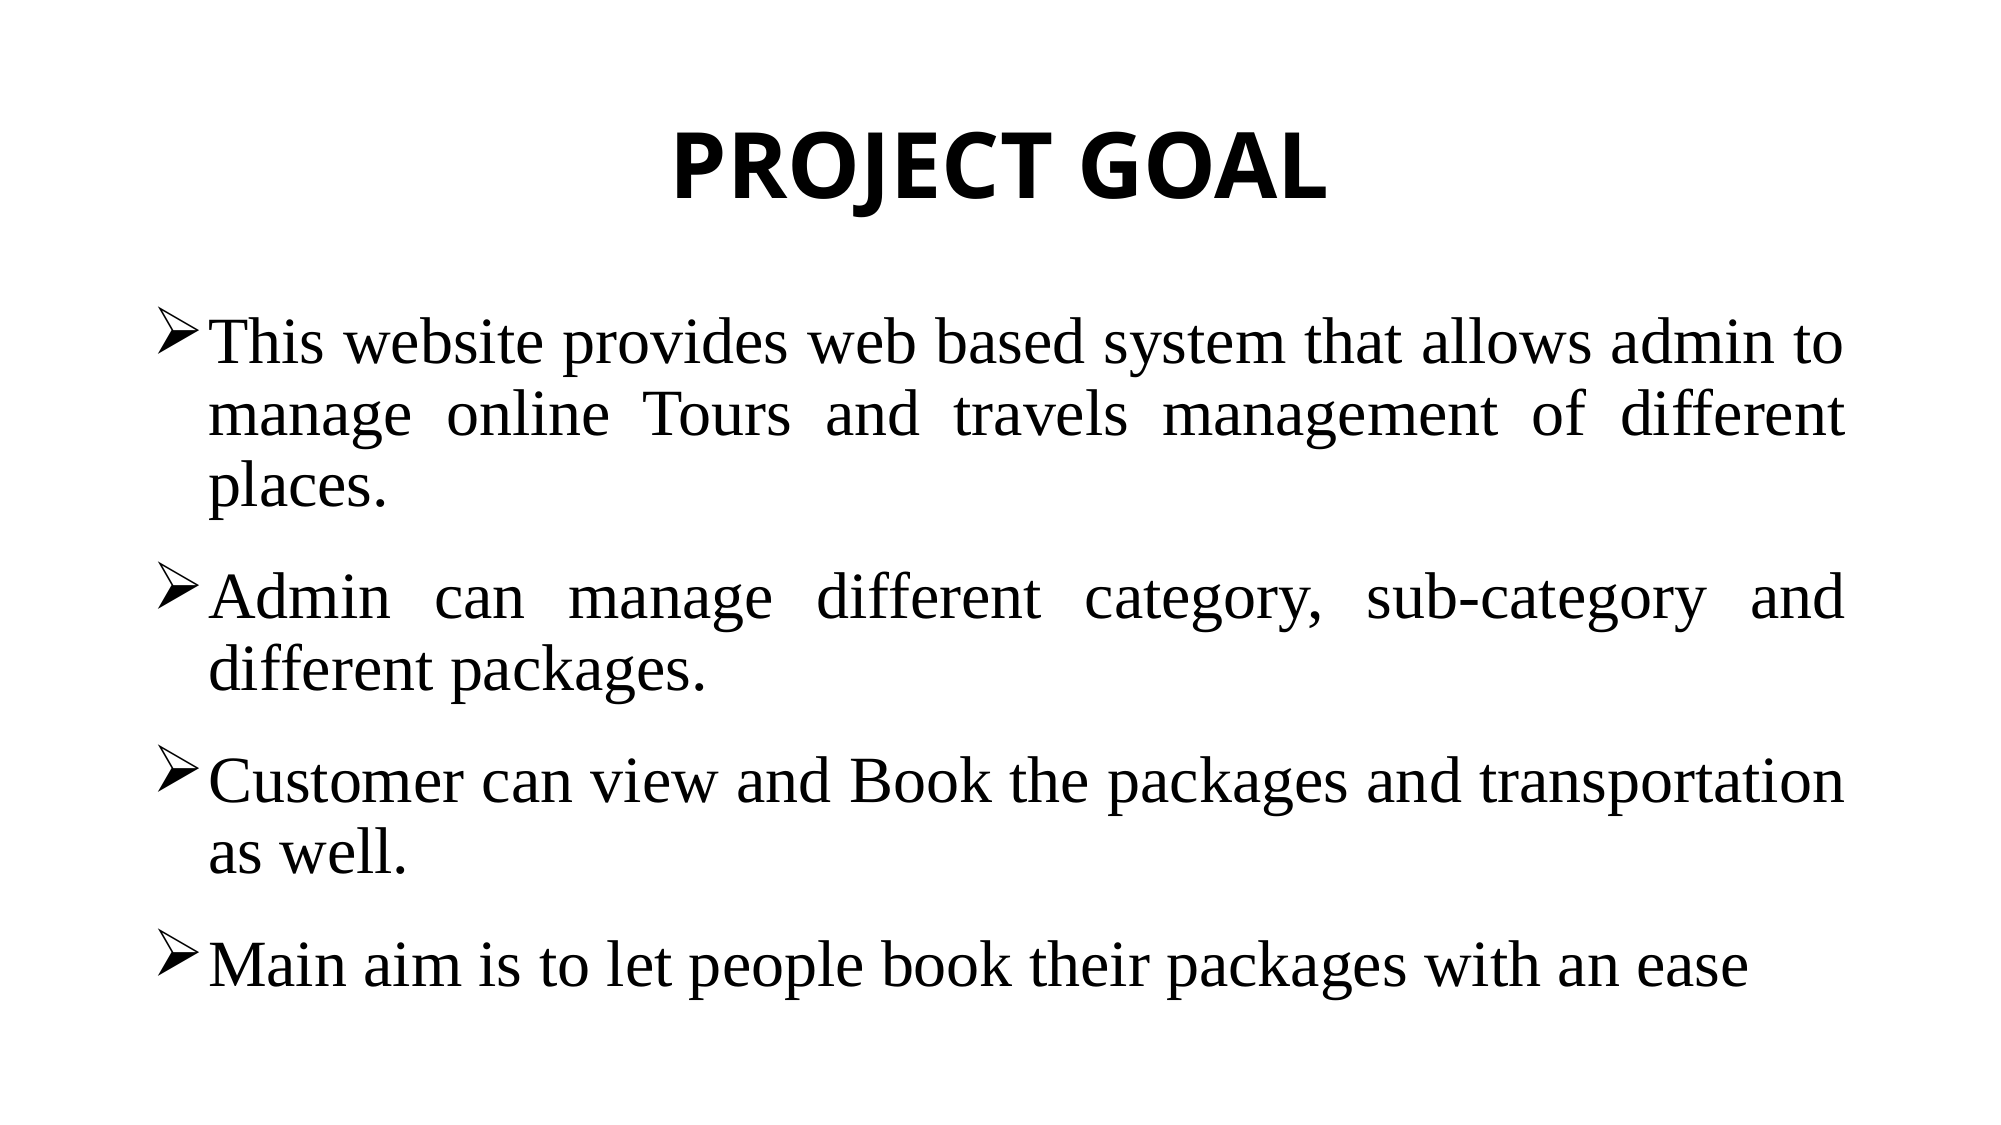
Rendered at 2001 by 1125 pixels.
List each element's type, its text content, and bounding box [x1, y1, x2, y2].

list This website provides web based system that allows admin to manage online Tours and travels management of different places. Admin can manage different category, sub-category and different packages. Customer can view and Book the packages and transportation as well. Main aim is to let people book their packages with an ease [137, 299, 1863, 1014]
title PROJECT GOAL [137, 59, 1863, 278]
